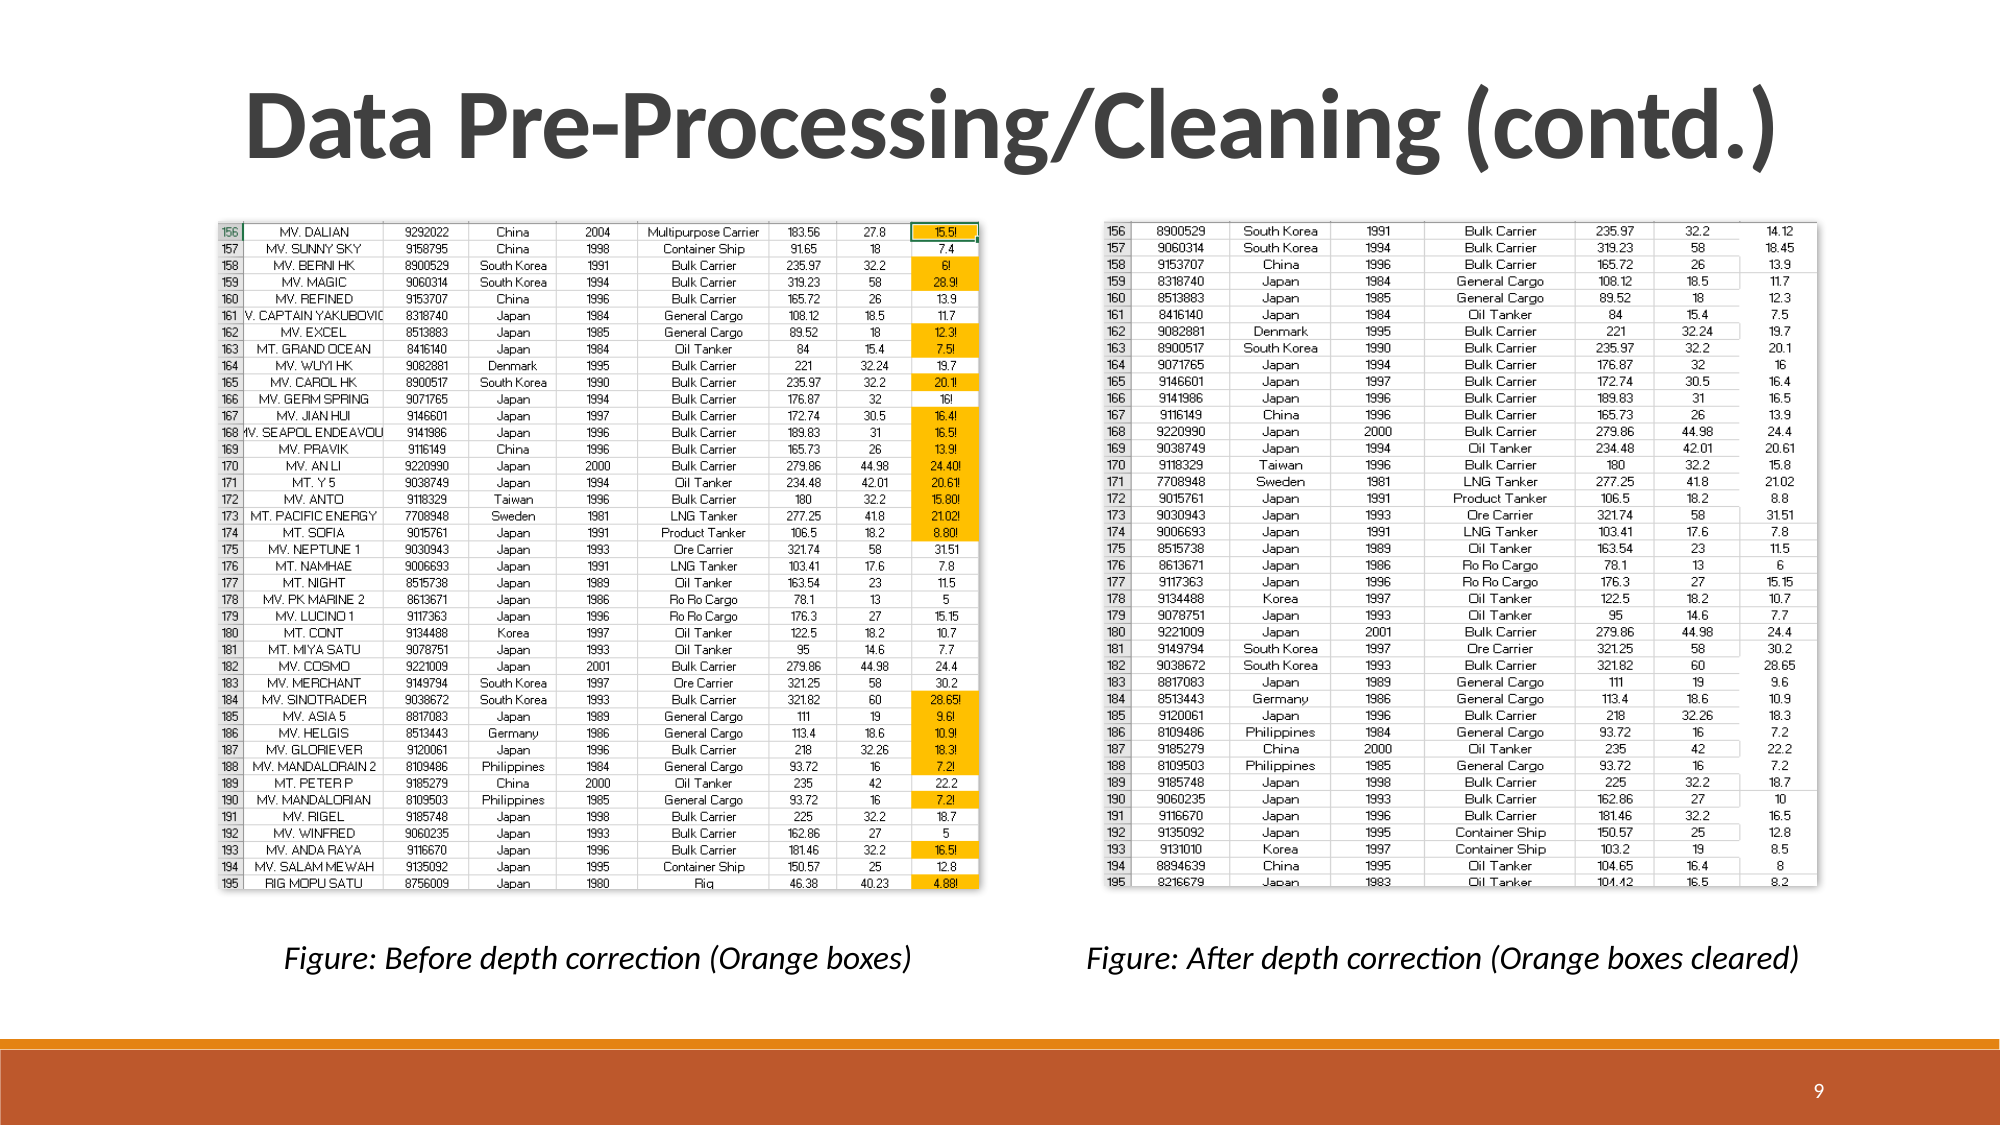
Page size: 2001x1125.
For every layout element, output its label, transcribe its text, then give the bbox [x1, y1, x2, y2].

picture [217, 221, 980, 889]
slide_number 9 [1624, 1059, 1840, 1120]
text_box Figure: After depth correction (Orange boxes cleared) [487, 928, 2000, 1058]
picture [1103, 221, 1818, 886]
text_box Data Pre-Processing/Cleaning (contd.) [186, 70, 1837, 309]
text_box Figure: Before depth correction (Orange boxes) [0, 928, 487, 1058]
